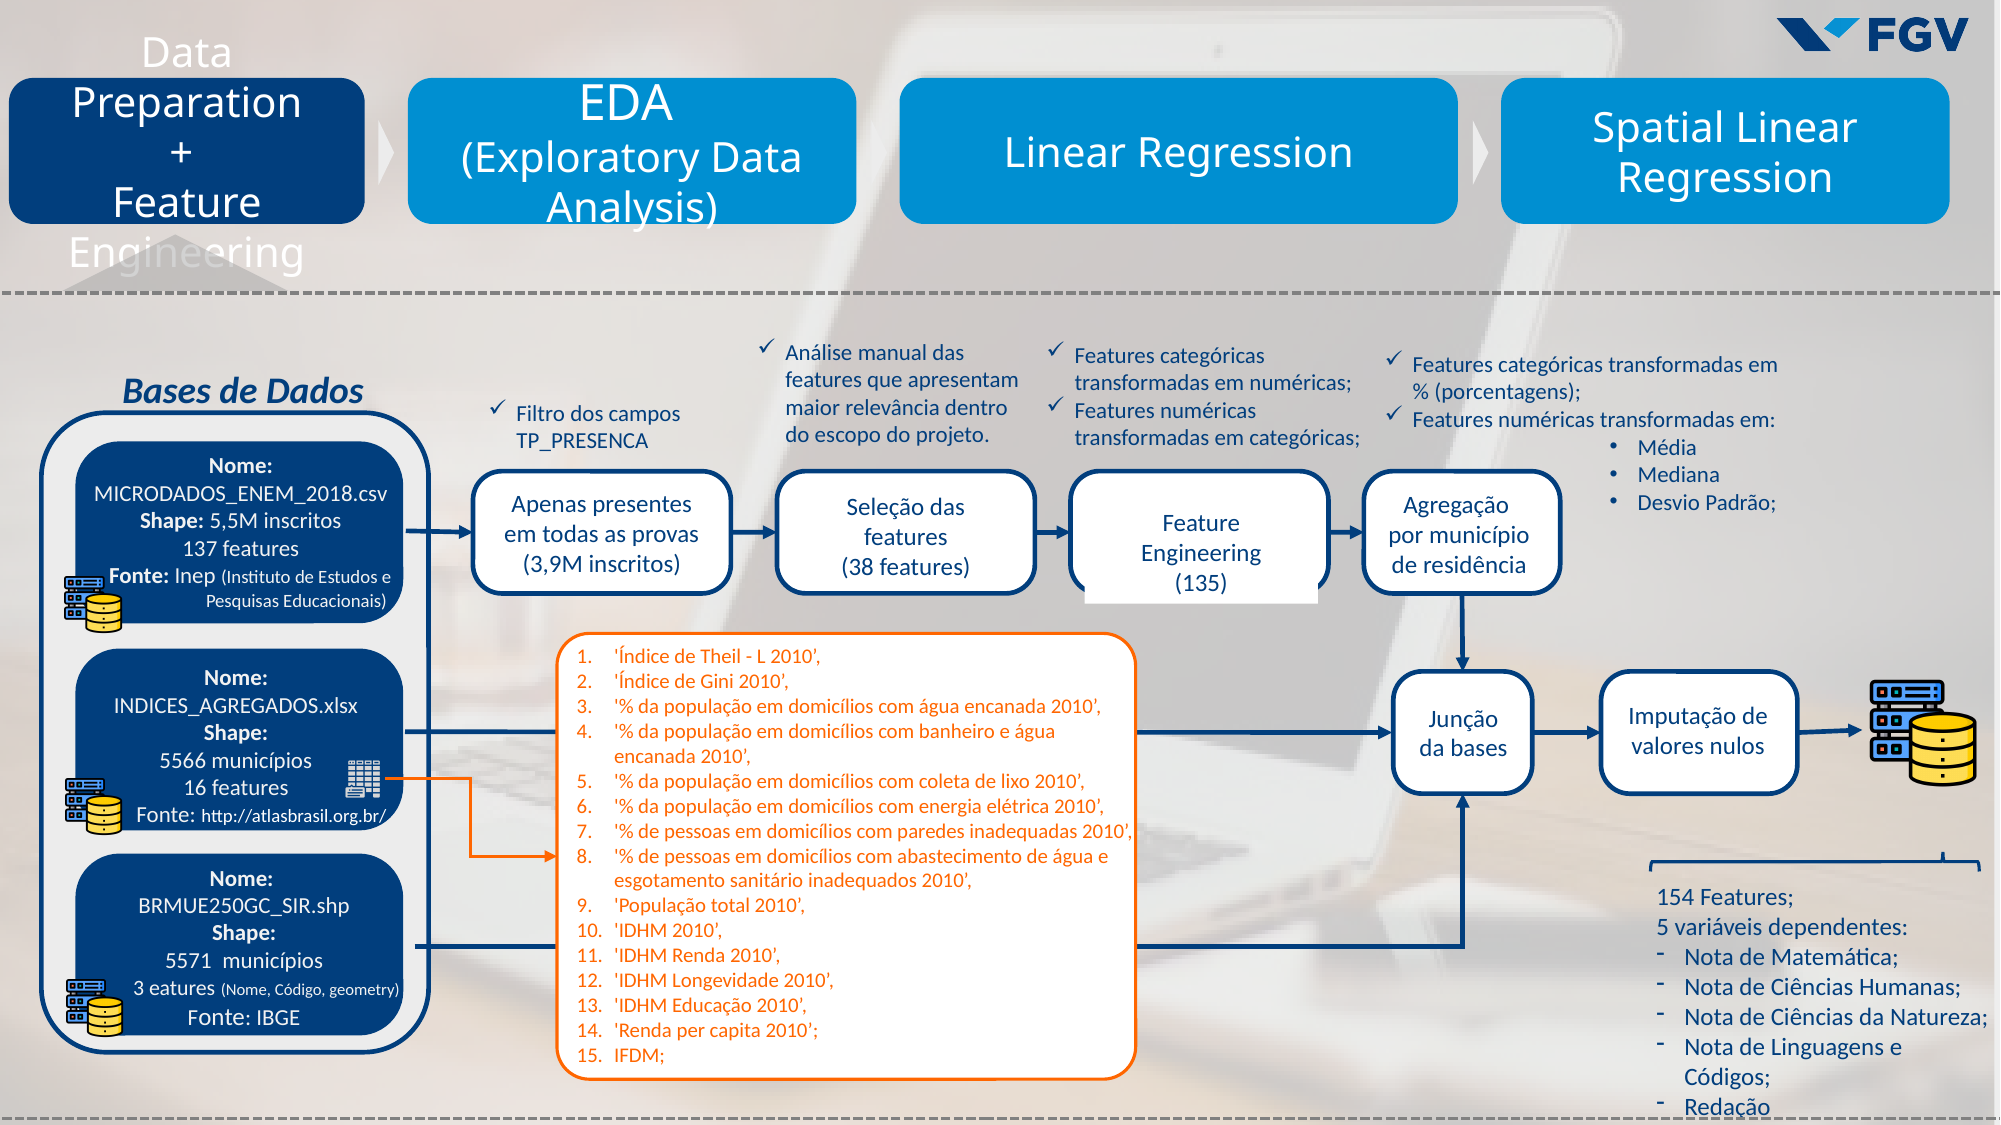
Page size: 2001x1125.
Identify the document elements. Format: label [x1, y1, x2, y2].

picture [0, 0, 1995, 1125]
text_box [1601, 671, 1798, 794]
text_box [1363, 471, 1561, 594]
text_box [1995, 292, 2000, 1119]
text_box [1139, 793, 1463, 948]
text_box [1995, 0, 2000, 292]
text_box [1393, 671, 1533, 794]
text_box [472, 471, 731, 594]
text_box [1070, 471, 1329, 594]
text_box [776, 471, 1035, 594]
text_box [385, 633, 1139, 1080]
